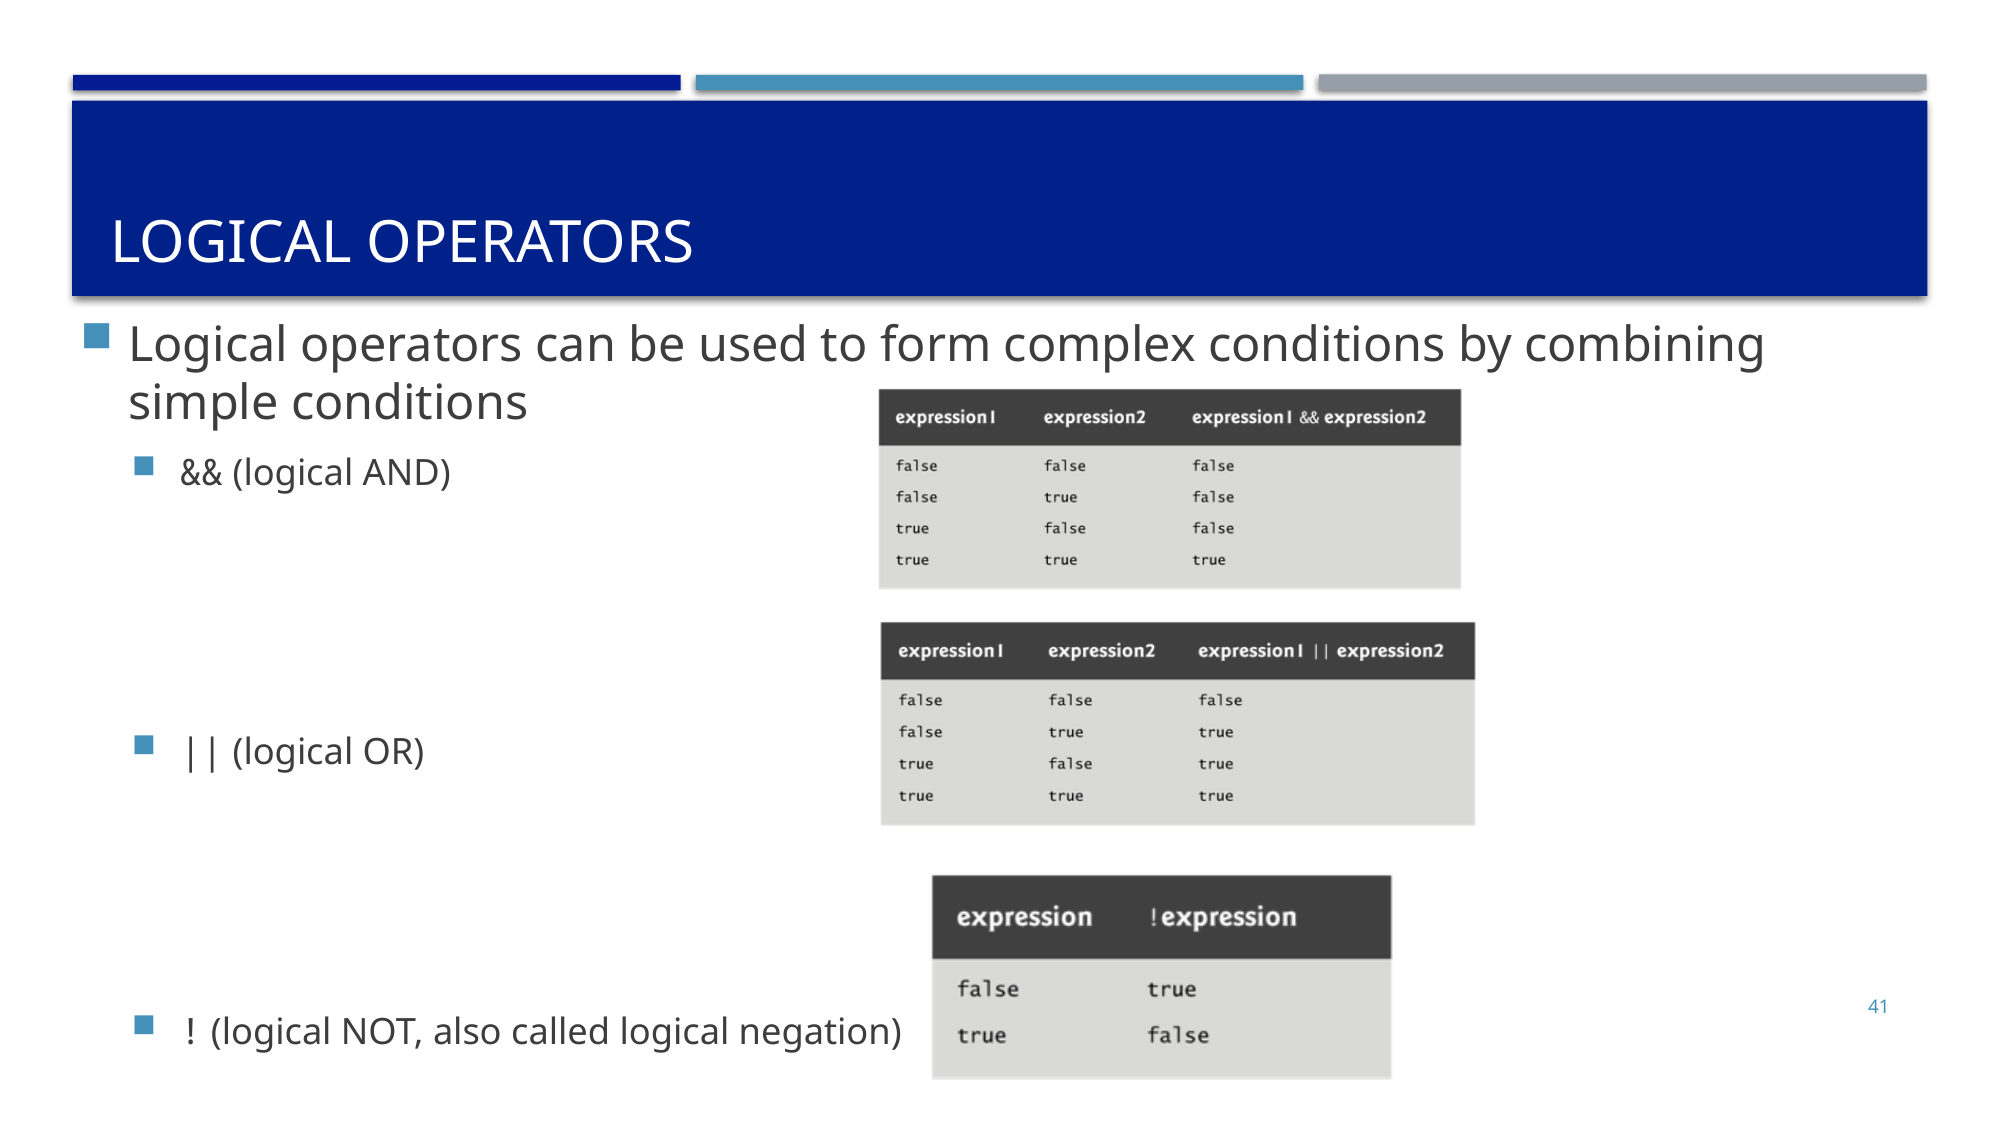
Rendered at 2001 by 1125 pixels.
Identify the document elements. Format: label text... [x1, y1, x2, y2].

list Logical operators can be used to form complex conditions by combining simple conditions && (logical AND) || (logical OR) ! (logical NOT, also called logical negation) [64, 303, 1905, 1062]
slide_number 41 [1732, 977, 1905, 1037]
picture [877, 617, 1481, 832]
title Logical Operators [95, 115, 1905, 282]
picture [920, 871, 1400, 1083]
picture [877, 385, 1468, 597]
